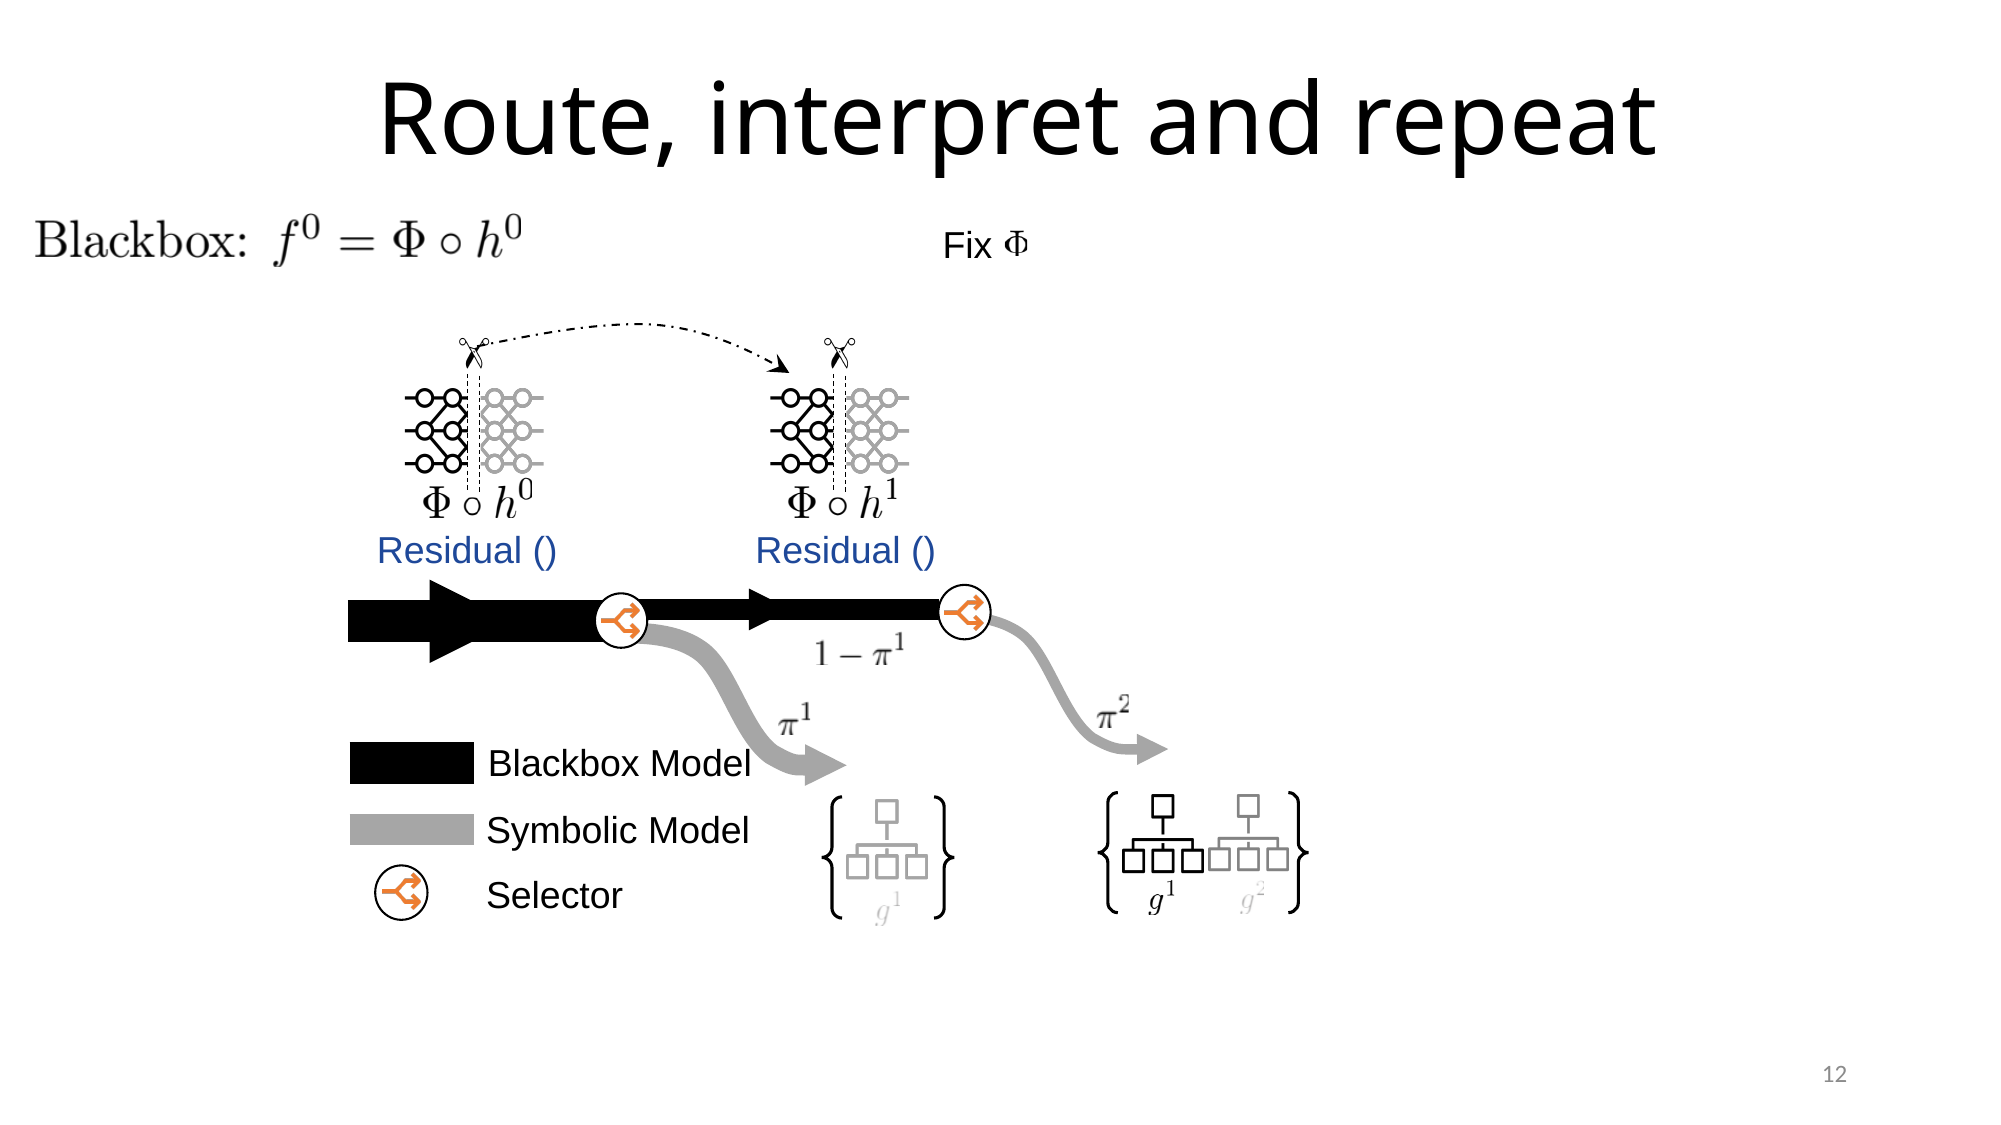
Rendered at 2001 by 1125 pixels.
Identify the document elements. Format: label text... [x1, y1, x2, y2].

text_box [644, 632, 847, 770]
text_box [375, 865, 428, 920]
slide_number 12 [1412, 1042, 1863, 1103]
picture [846, 793, 928, 885]
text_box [770, 336, 910, 508]
picture [1122, 788, 1204, 915]
picture [1239, 879, 1264, 914]
text_box [1097, 792, 1148, 914]
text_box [404, 336, 544, 508]
text_box Symbolic Model [471, 798, 806, 859]
picture [34, 213, 521, 267]
text_box Route, interpret and repeat [362, 47, 1673, 183]
text_box Fix [927, 213, 1034, 274]
picture [422, 477, 532, 518]
picture [1096, 693, 1129, 728]
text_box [594, 593, 648, 648]
picture [874, 889, 900, 926]
picture [1004, 230, 1028, 256]
text_box [1174, 792, 1309, 914]
picture [1208, 788, 1289, 877]
picture [815, 631, 904, 665]
text_box [821, 796, 955, 919]
text_box Blackbox Model [473, 731, 767, 791]
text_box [938, 584, 991, 640]
picture [778, 701, 811, 735]
text_box Selector [471, 863, 736, 924]
text_box [980, 619, 1169, 756]
picture [786, 477, 897, 518]
text_box [523, 323, 770, 372]
